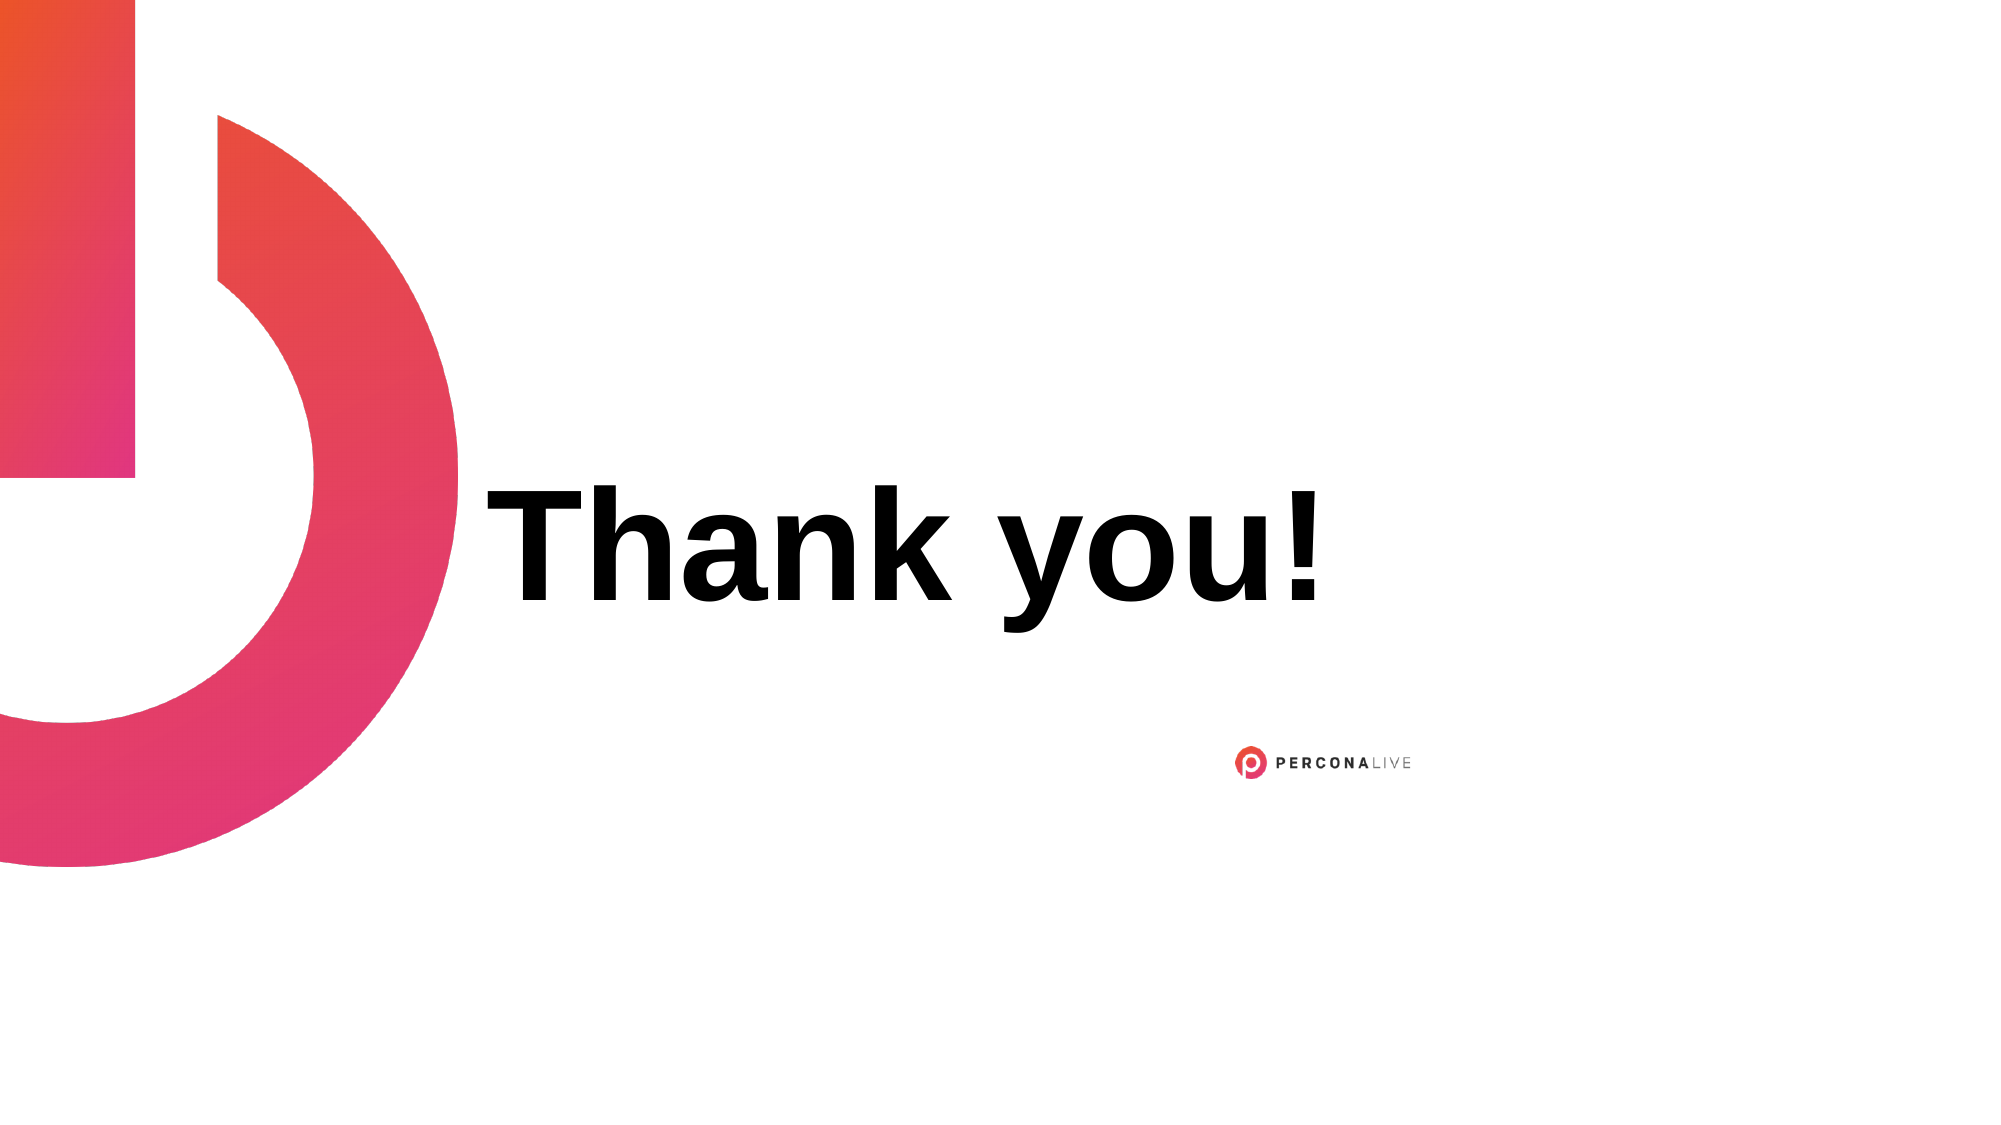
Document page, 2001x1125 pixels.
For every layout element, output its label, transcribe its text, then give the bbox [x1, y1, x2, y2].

picture [0, 0, 458, 867]
picture [1235, 746, 1411, 779]
text_box Thank you! [486, 478, 1703, 667]
